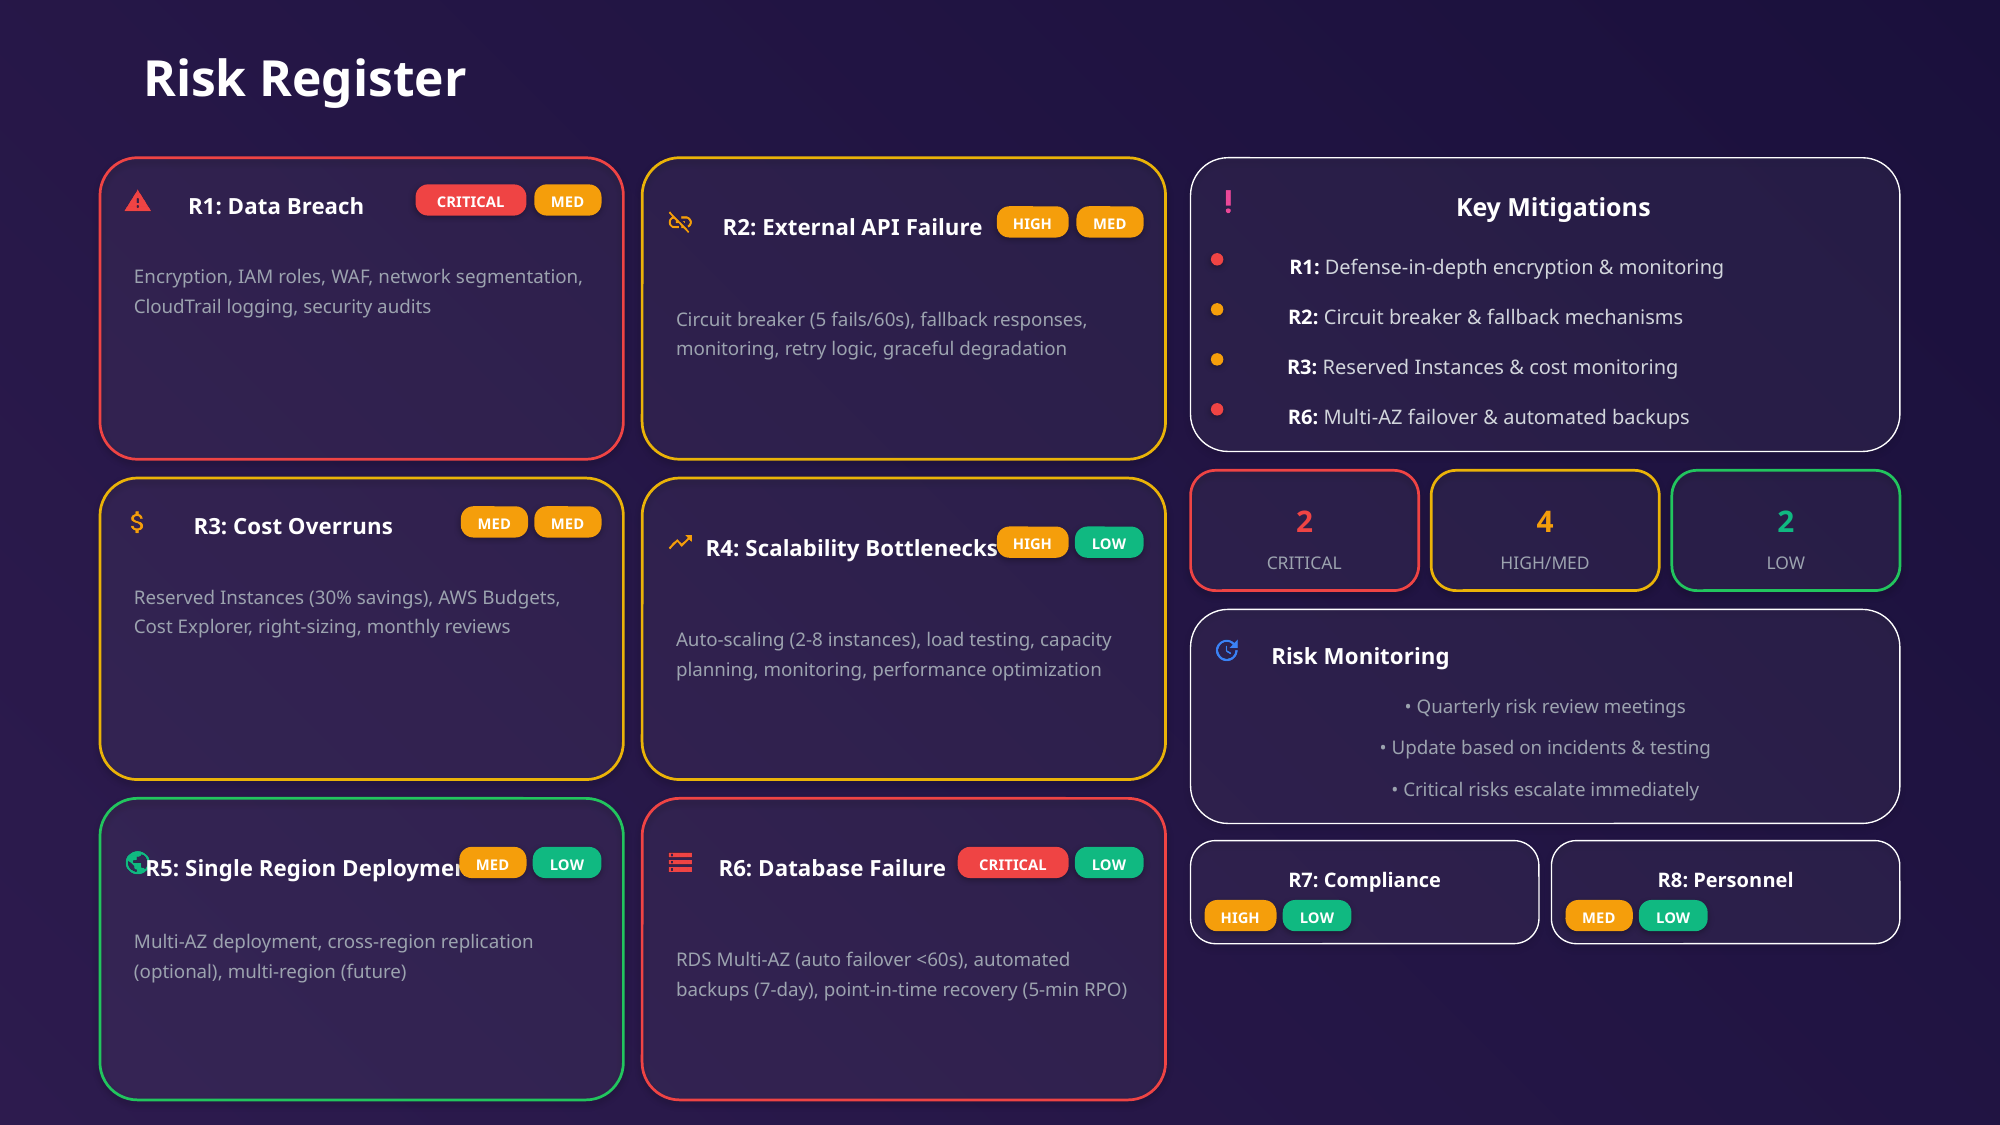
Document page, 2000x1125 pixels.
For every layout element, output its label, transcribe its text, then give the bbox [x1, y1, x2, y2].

text_box 2 [1765, 480, 1807, 535]
text_box [531, 849, 537, 876]
text_box [99, 156, 625, 461]
picture [663, 209, 696, 235]
text_box R2: External API Failure [710, 194, 996, 249]
text_box [1139, 208, 1145, 236]
text_box R3: Cost Overruns [181, 493, 406, 549]
text_box CRITICAL [1254, 535, 1355, 582]
text_box [1075, 208, 1081, 236]
text_box R6: Database Failure [706, 835, 959, 890]
text_box R4: Scalability Bottlenecks [693, 514, 1011, 570]
text_box Reserved Instances (30% savings), AWS Budgets, Cost Explorer, right-sizing, monthly reviews [121, 569, 602, 647]
text_box MED [463, 842, 522, 883]
text_box MED [1081, 202, 1139, 242]
text_box R2: Circuit breaker & fallback mechanisms [1276, 287, 1696, 338]
text_box [518, 184, 528, 216]
text_box [1430, 469, 1661, 592]
picture [121, 848, 154, 876]
text_box [99, 797, 625, 1101]
text_box Circuit breaker (5 fails/60s), fallback responses, monitoring, retry logic, graceful degradation [664, 290, 1144, 369]
text_box [597, 186, 603, 214]
text_box [1671, 469, 1901, 592]
text_box [1189, 469, 1420, 592]
text_box CRITICAL [424, 180, 518, 220]
text_box [956, 846, 967, 879]
text_box Multi-AZ deployment, cross-region replication (optional), multi-region (future) [121, 913, 602, 992]
text_box 4 [1524, 480, 1566, 535]
text_box [99, 477, 625, 781]
picture [1210, 637, 1243, 663]
text_box [1074, 849, 1079, 876]
text_box R5: Single Region Deployment [133, 835, 492, 890]
text_box R6: Multi-AZ failover & automated backups [1275, 387, 1703, 438]
text_box LOW [1643, 895, 1703, 936]
text_box CRITICAL [967, 842, 1060, 883]
text_box [641, 477, 1167, 781]
text_box LOW [1754, 535, 1818, 582]
text_box [1203, 902, 1208, 929]
text_box [1273, 902, 1278, 929]
text_box MED [538, 502, 597, 542]
text_box [1139, 528, 1145, 556]
text_box [1281, 902, 1287, 930]
text_box R1: Data Breach [176, 173, 378, 228]
text_box [1638, 902, 1643, 929]
text_box [597, 508, 603, 536]
text_box MED [538, 180, 597, 220]
text_box • Quarterly risk review meetings [1392, 678, 1698, 719]
text_box [1139, 848, 1145, 877]
text_box MED [465, 502, 524, 542]
text_box LOW [1287, 895, 1347, 936]
text_box [1347, 902, 1353, 930]
text_box [533, 187, 538, 213]
text_box Encryption, IAM roles, WAF, network segmentation, CloudTrail logging, security audits [121, 248, 602, 327]
text_box [996, 529, 1000, 555]
text_box MED [1570, 895, 1629, 936]
text_box [1703, 901, 1709, 930]
text_box [458, 849, 463, 876]
text_box [1189, 156, 1901, 453]
text_box LOW [1079, 842, 1139, 883]
text_box [1065, 208, 1070, 235]
text_box HIGH/MED [1488, 535, 1603, 582]
text_box [414, 184, 424, 216]
text_box [1210, 402, 1225, 417]
text_box 2 [1283, 480, 1326, 535]
text_box R7: Compliance [1276, 849, 1454, 901]
picture [663, 850, 696, 875]
text_box LOW [1079, 522, 1139, 562]
text_box [533, 508, 538, 535]
text_box HIGH [1208, 895, 1273, 936]
text_box R3: Reserved Instances & cost monitoring [1275, 337, 1691, 387]
text_box HIGH [1000, 522, 1065, 562]
text_box [641, 797, 1167, 1101]
text_box [641, 156, 1167, 461]
picture [1210, 187, 1246, 216]
picture [663, 533, 696, 552]
text_box Risk Monitoring [1259, 623, 1463, 678]
picture [121, 509, 154, 535]
text_box [1564, 902, 1570, 930]
text_box [1074, 528, 1079, 556]
text_box LOW [537, 842, 597, 883]
text_box [1065, 529, 1070, 556]
text_box [460, 508, 465, 536]
text_box [1060, 846, 1070, 879]
text_box R1: Defense-in-depth encryption & monitoring [1277, 237, 1737, 288]
text_box [1210, 302, 1225, 317]
text_box [524, 508, 529, 536]
text_box [996, 209, 1000, 235]
text_box • Update based on incidents & testing [1367, 719, 1723, 767]
text_box [1629, 902, 1634, 929]
text_box HIGH [1000, 202, 1065, 242]
text_box [522, 848, 528, 877]
text_box [1550, 839, 1901, 945]
text_box R8: Personnel [1645, 849, 1806, 901]
text_box Auto-scaling (2-8 instances), load testing, capacity planning, monitoring, performance optimization [664, 611, 1144, 689]
picture [121, 186, 154, 214]
text_box Risk Register [131, 16, 480, 116]
text_box RDS Multi-AZ (auto failover <60s), automated backups (7-day), point-in-time recovery (5-min RPO) [664, 931, 1144, 1009]
text_box [1189, 608, 1901, 825]
text_box [597, 848, 603, 876]
text_box [1210, 252, 1225, 267]
text_box • Critical risks escalate immediately [1379, 761, 1712, 809]
text_box [1210, 352, 1225, 367]
text_box [1189, 839, 1540, 945]
text_box Key Mitigations [1420, 172, 1670, 231]
